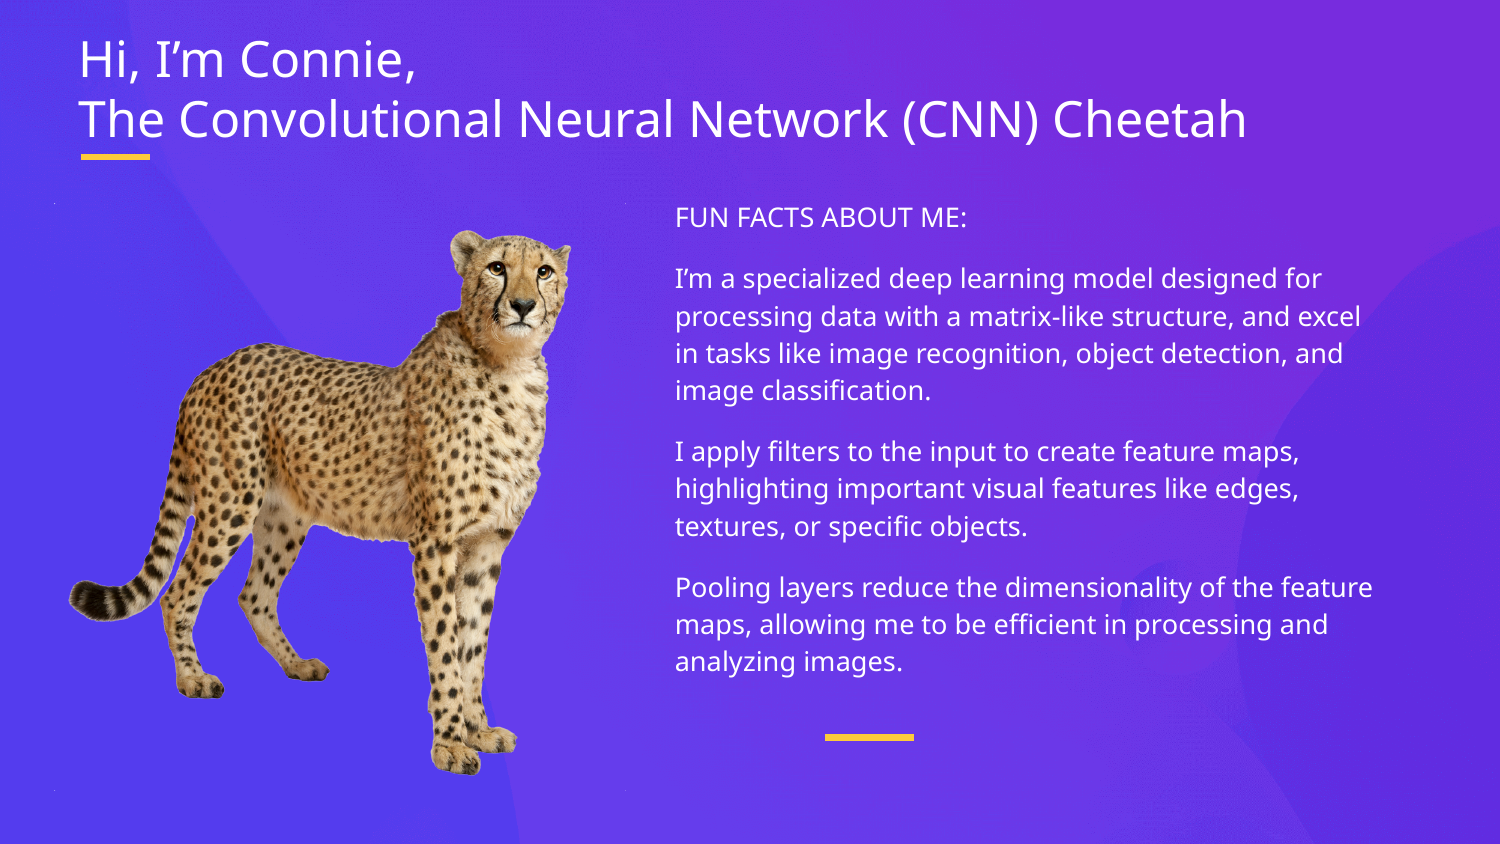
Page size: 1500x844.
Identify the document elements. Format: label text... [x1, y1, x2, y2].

title Hi, I’m Connie, The Convolutional Neural Network (CNN) Cheetah [63, 50, 1437, 163]
picture [0, 0, 1500, 844]
list FUN FACTS ABOUT ME: I’m a specialized deep learning model designed for processing data with a matrix-like structure, and excel in tasks like image recognition, object detection, and image classification. I apply filters to the input to create feature maps, highlighting important visual features like edges, textures, or specific objects. Pooling layers reduce the dimensionality of the feature maps, allowing me to be efficient in processing and analyzing images. [659, 180, 1401, 694]
